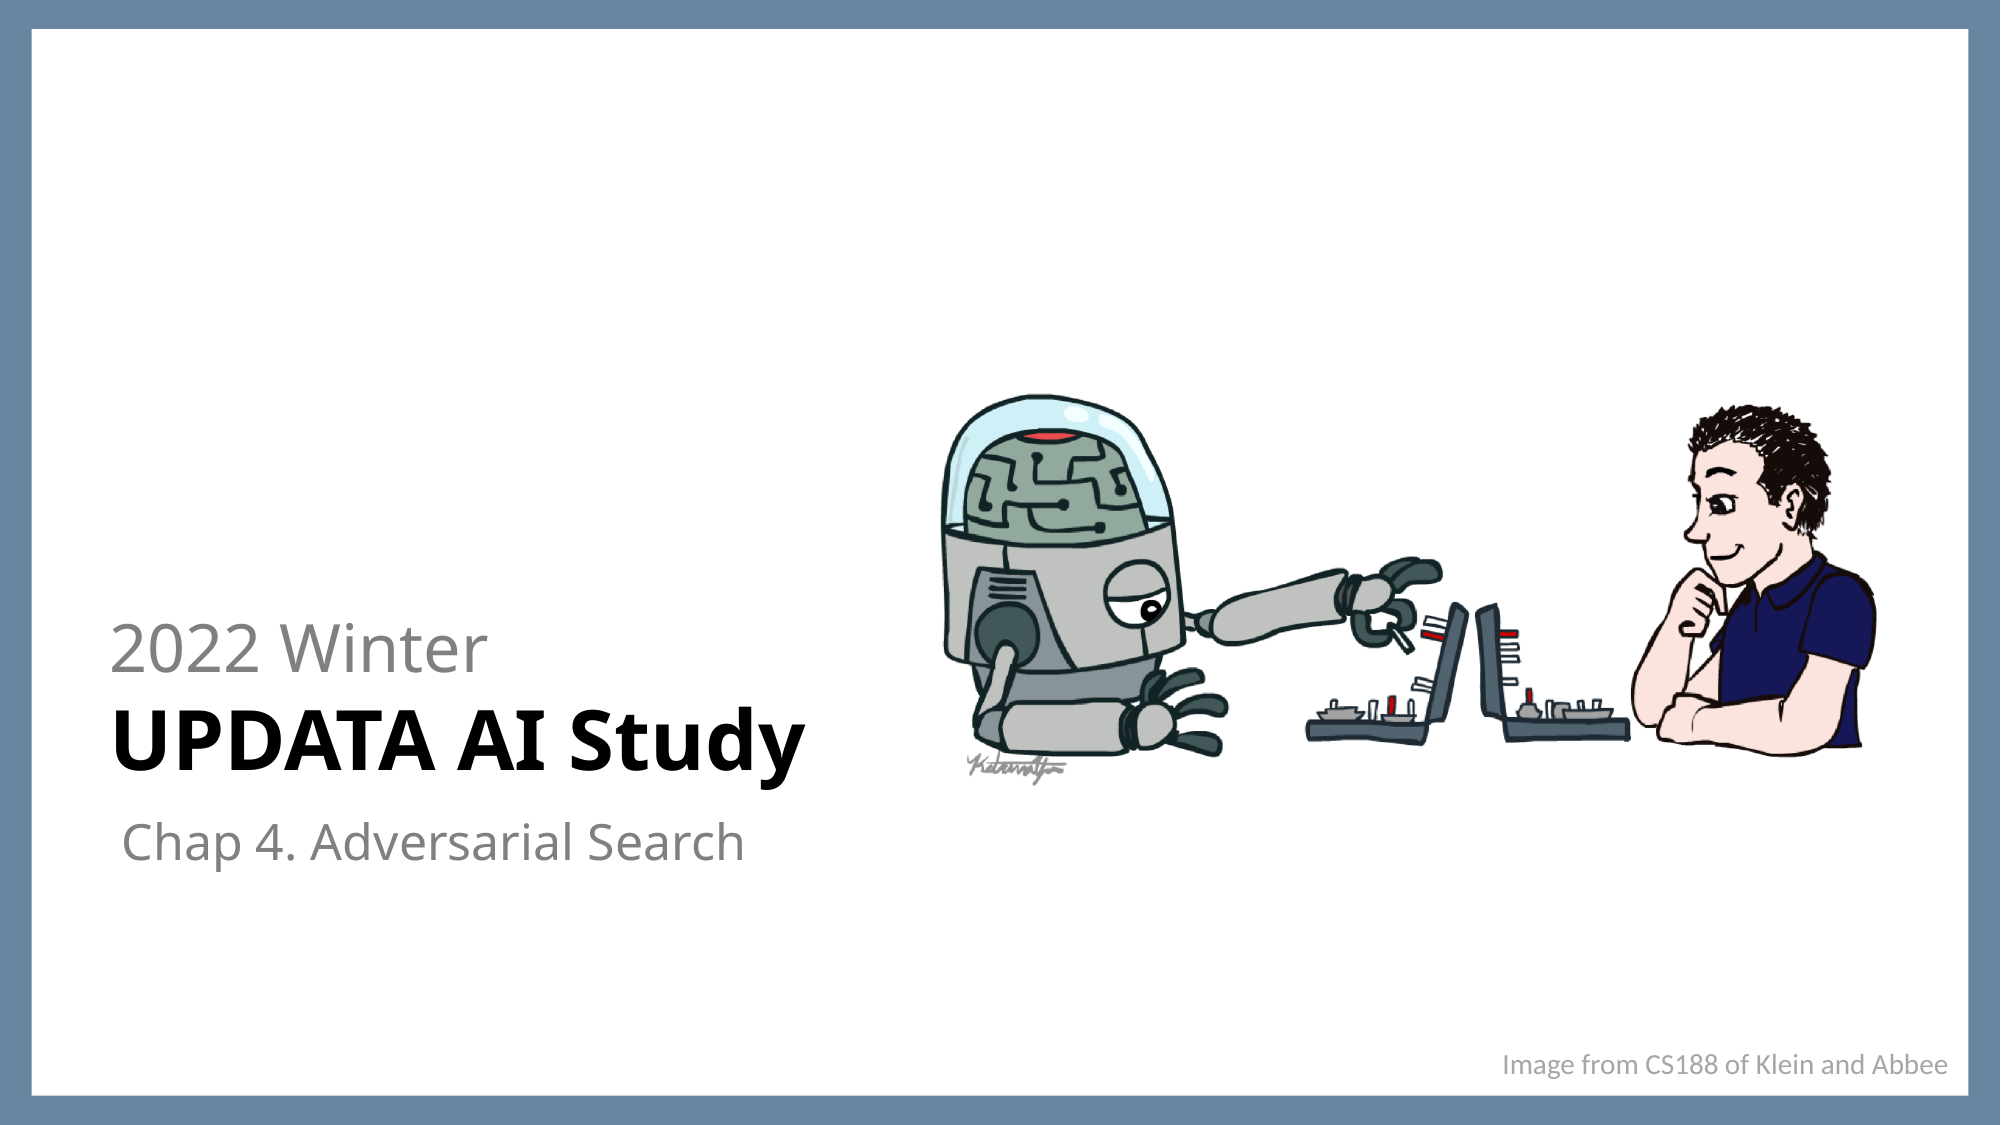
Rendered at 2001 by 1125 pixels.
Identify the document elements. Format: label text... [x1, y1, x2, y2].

text_box 2022 Winter [94, 567, 800, 695]
text_box Chap 4. Adversarial Search [106, 795, 1534, 879]
text_box Image from CS188 of Klein and Abbee [1487, 1038, 1964, 1089]
picture [899, 325, 1894, 796]
text_box UPDATA AI Study [94, 668, 899, 796]
